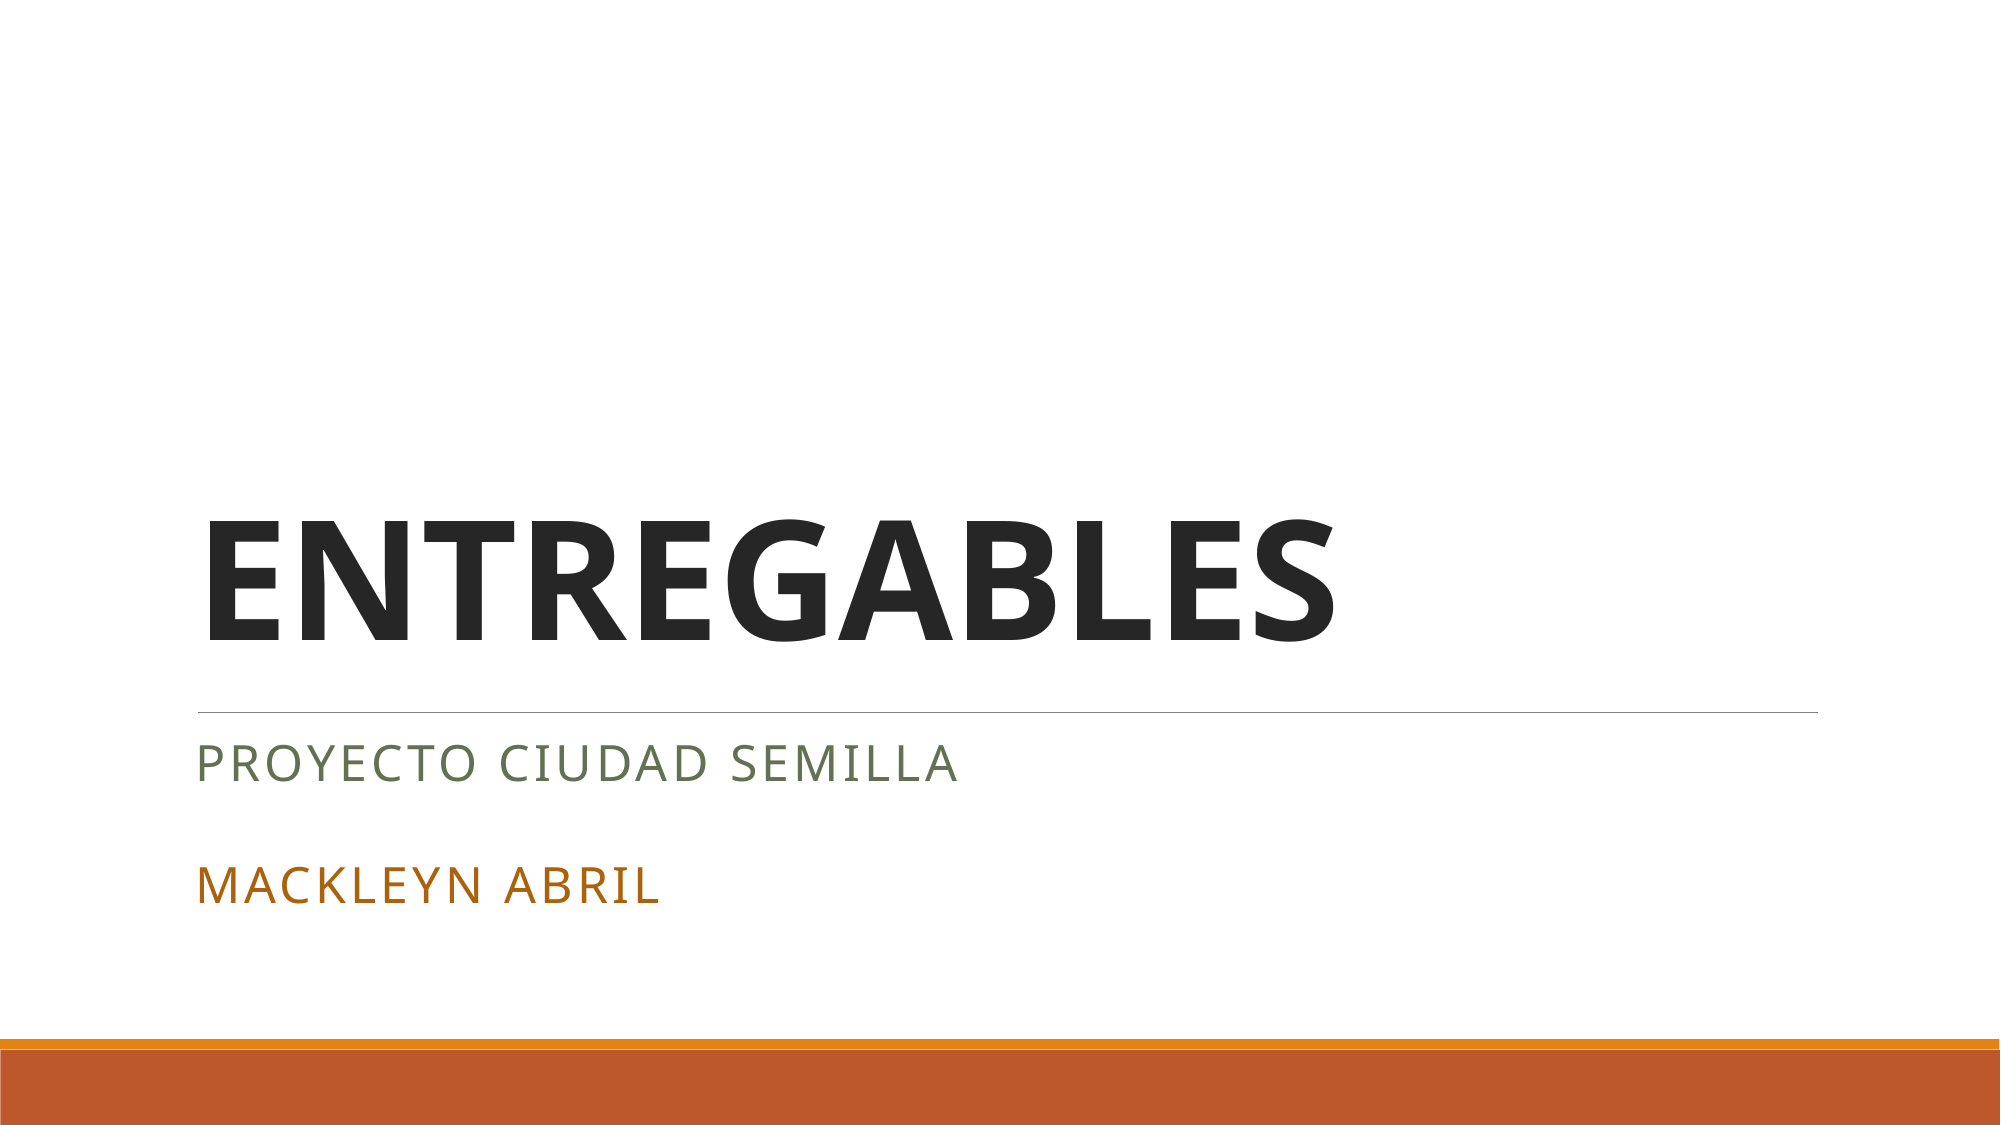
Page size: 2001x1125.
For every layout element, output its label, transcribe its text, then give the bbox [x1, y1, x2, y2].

title ENTREGABLES [180, 409, 1830, 682]
text_box MACKLEYN ABRIL [179, 852, 1830, 925]
subtitle PROYECTO CIUDAD SEMILLA [180, 730, 1831, 804]
